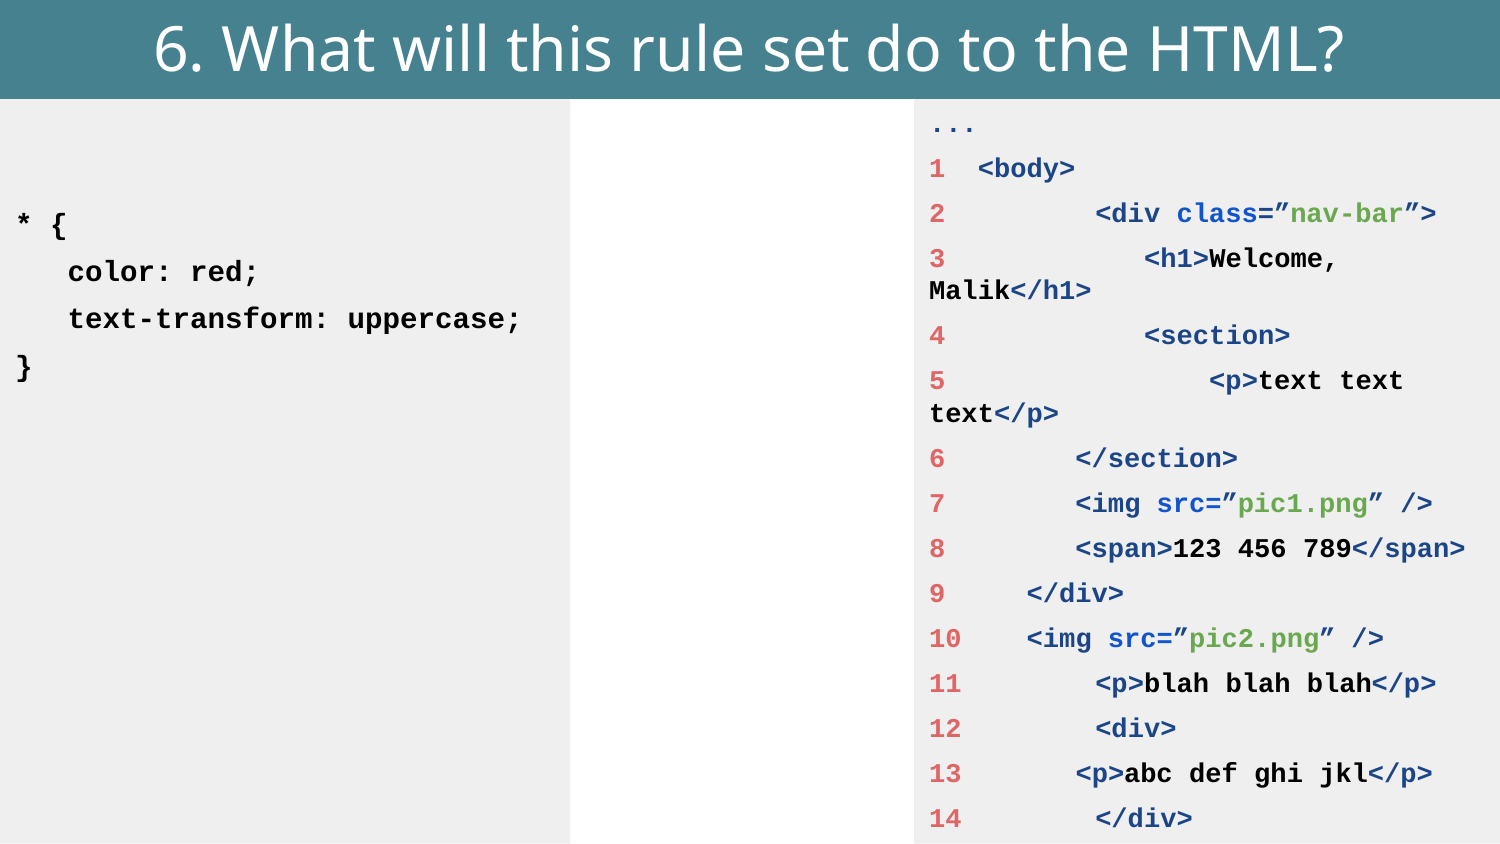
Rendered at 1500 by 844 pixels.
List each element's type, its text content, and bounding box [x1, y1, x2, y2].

title 6. What will this rule set do to the HTML? [0, 0, 1500, 99]
list ... 1 <body> 2 <div class=”nav-bar”> 3 <h1>Welcome, Malik</h1> 4 <section> 5 <p>text text text</p> 6 </section> 7 <img src=”pic1.png” /> 8 <span>123 456 789</span> 9 </div> 10 <img src=”pic2.png” /> 11 <p>blah blah blah</p> 12 <div> 13 <p>abc def ghi jkl</p> 14 </div> 15 <button>Click me</button> ... [914, 99, 1500, 844]
list * { color: red; text-transform: uppercase; } [0, 99, 571, 844]
